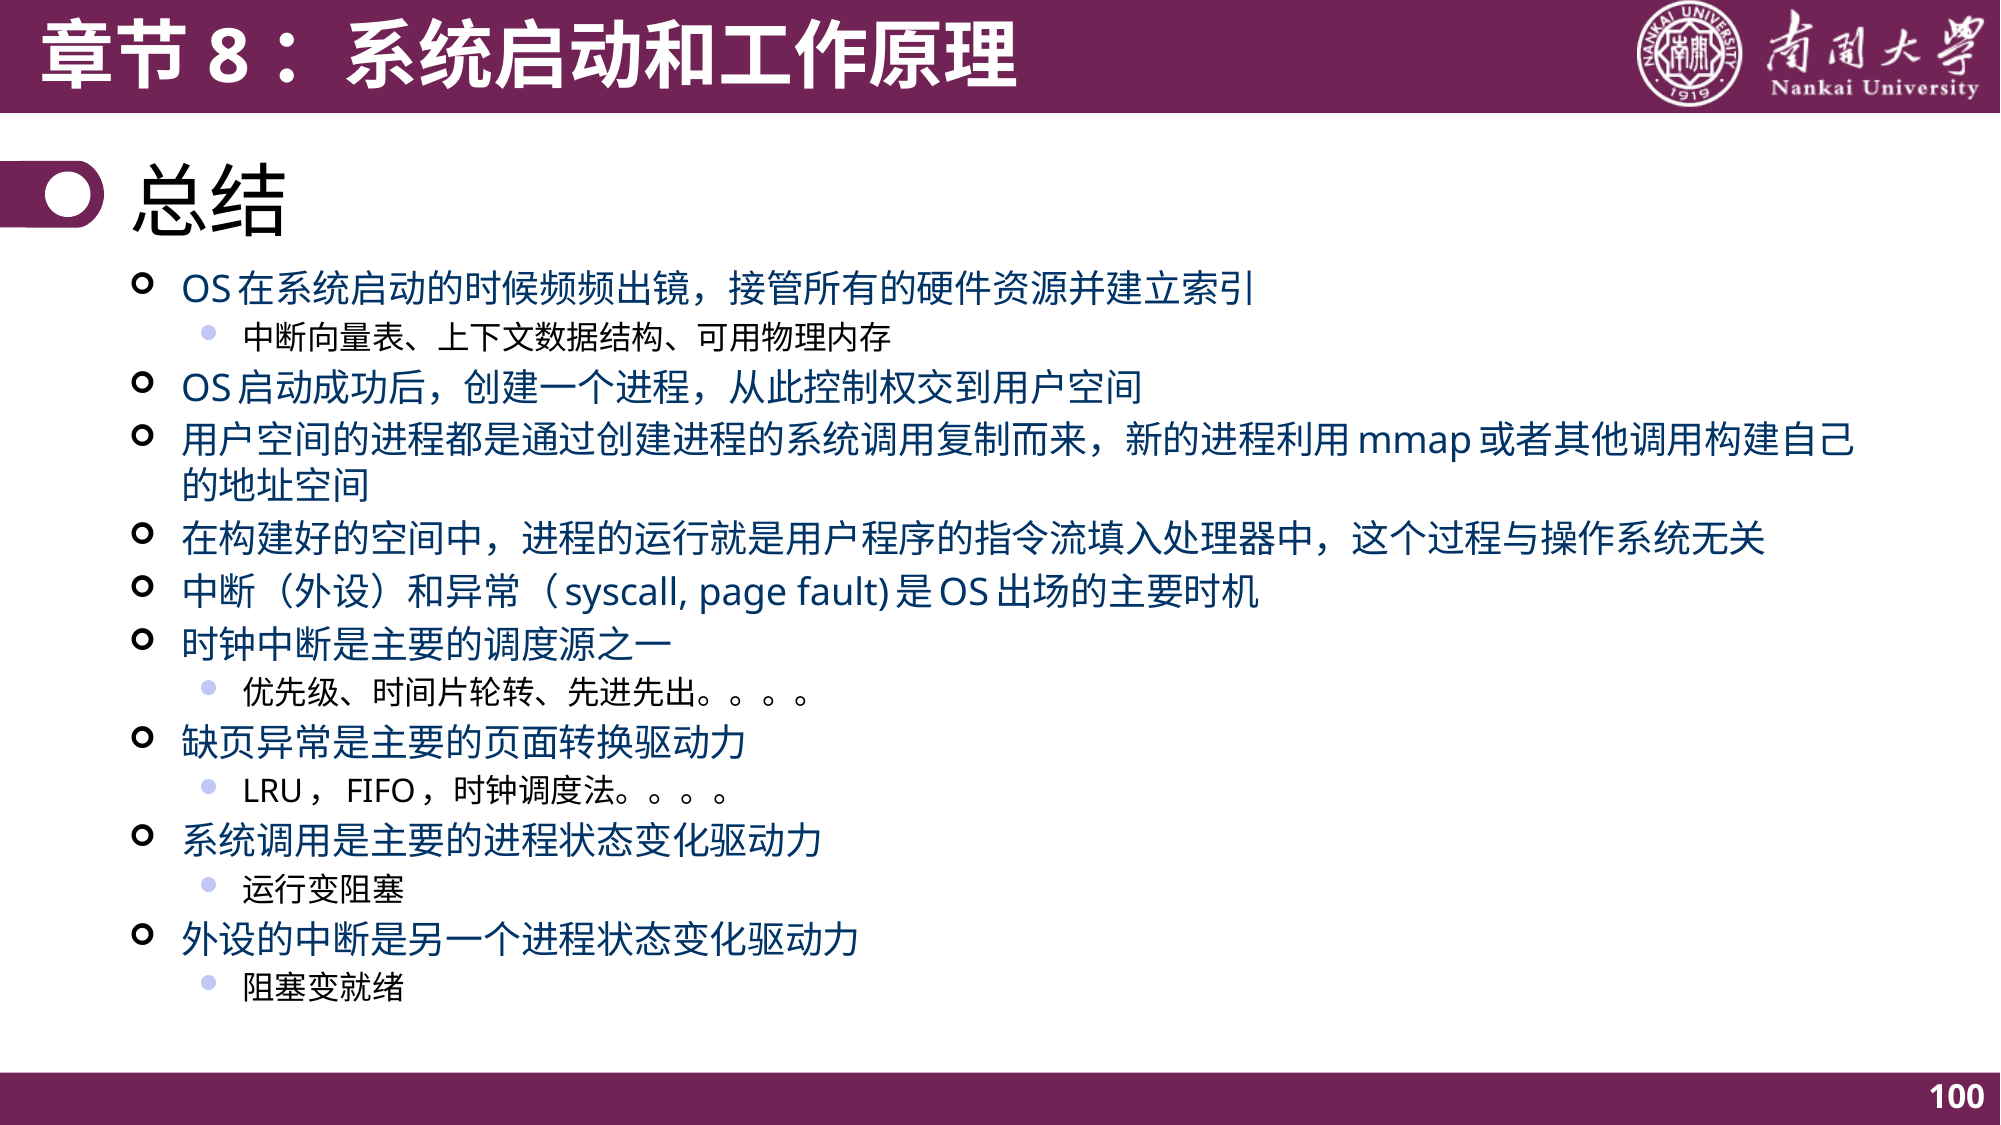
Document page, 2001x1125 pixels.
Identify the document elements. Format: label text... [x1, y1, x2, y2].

picture [1637, 0, 2001, 110]
title 总结 [114, 143, 1886, 255]
list OS在系统启动的时候频频出镜，接管所有的硬件资源并建立索引 中断向量表、上下文数据结构、可用物理内存 OS启动成功后，创建一个进程，从此控制权交到用户空间 用户空间的进程都是通过创建进程的系统调用复制而来，新的进程利用mmap或者其他调用构建自己的地址空间 在构建好的空间中，进程的运行就是用户程序的指令流填入处理器中，这个过程与操作系统无关 中断（外设）和异常（syscall, page fault)是OS出场的主要时机 时钟中断是主要的调度源之一 优先级、时间片轮转、先进先出。。。。 缺页异常是主要的页面转换驱动力 LRU，FIFO，时钟调度法。。。。 系统调用是主要的进程状态变化驱动力 运行变阻塞 外设的中断是另一个进程状态变化驱动力 阻塞变就绪 [114, 257, 1886, 1024]
slide_number 100 [1550, 1070, 2000, 1125]
